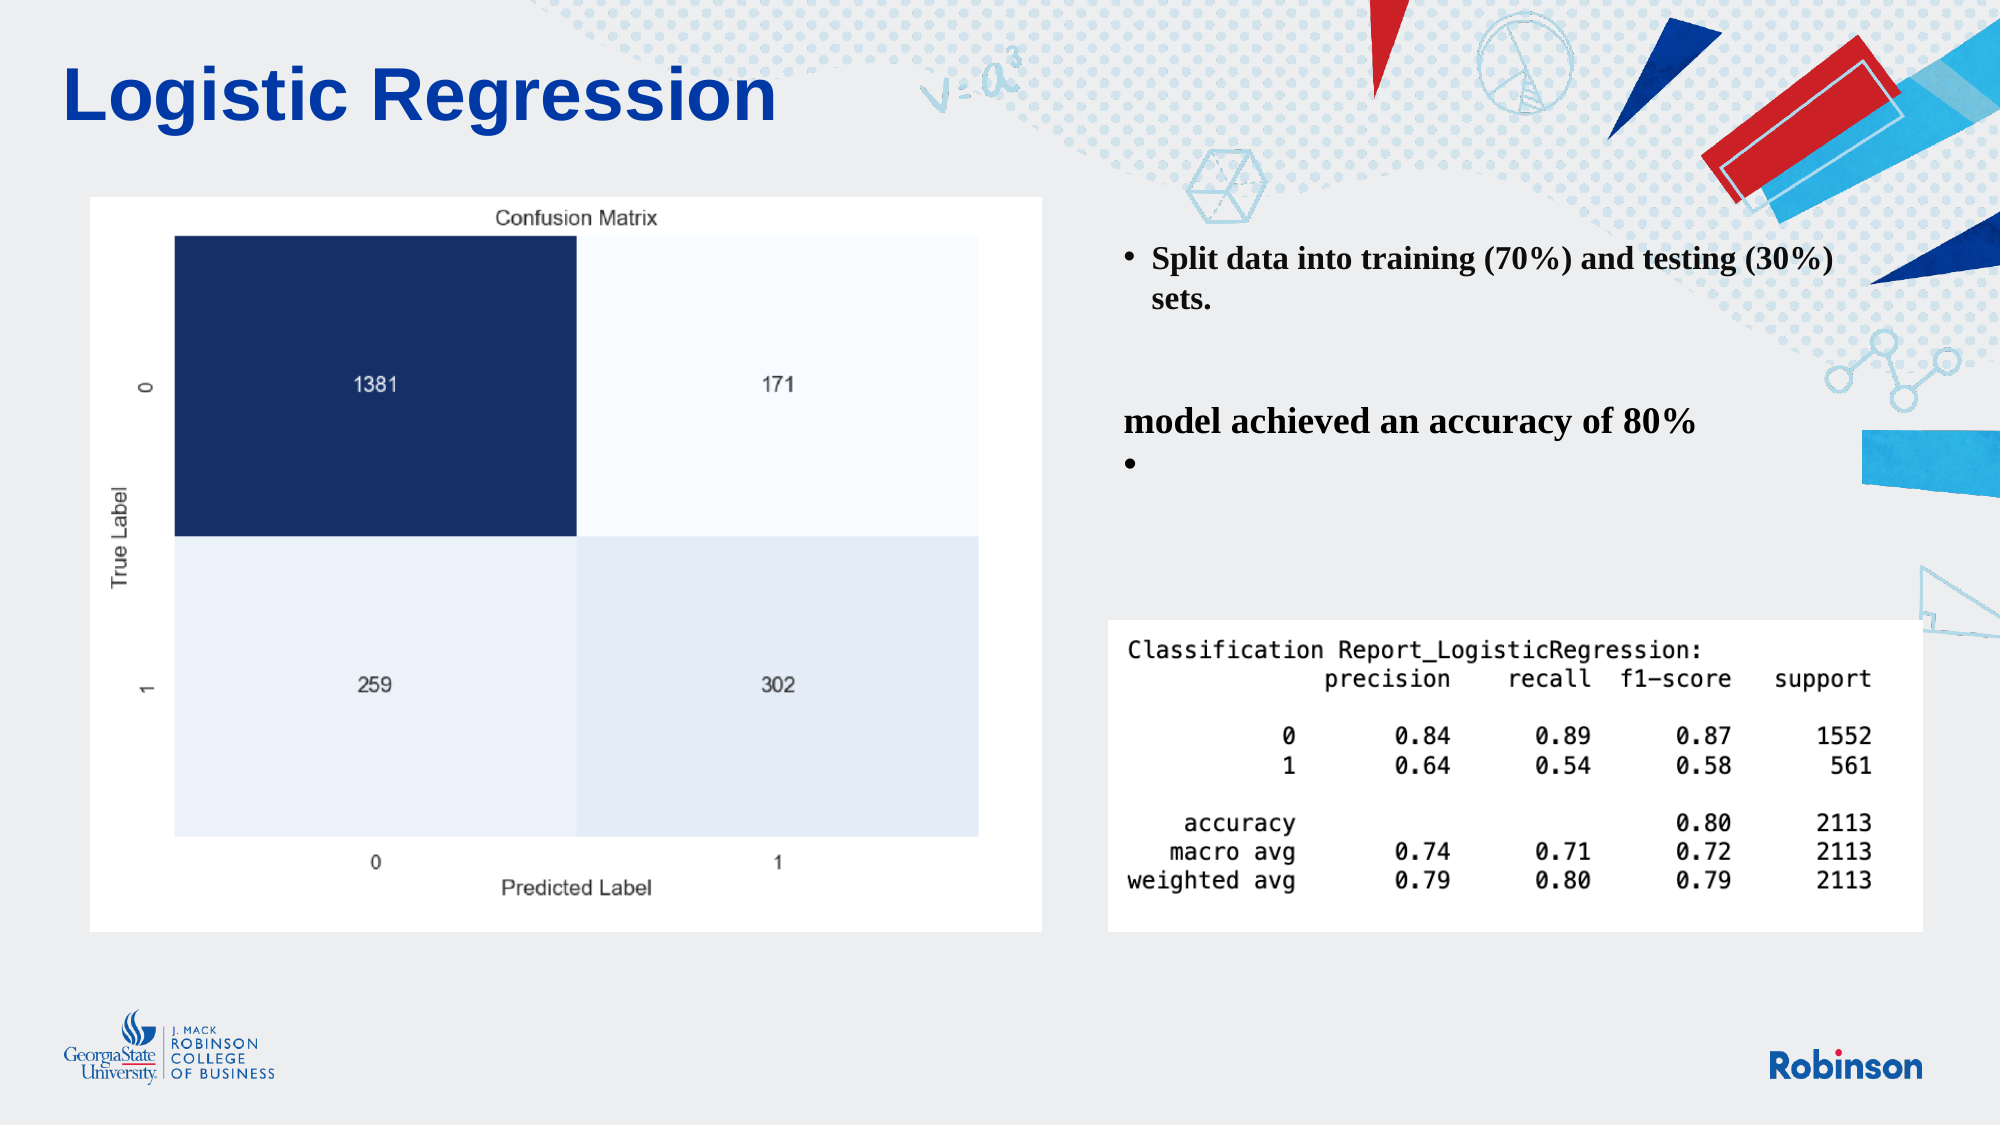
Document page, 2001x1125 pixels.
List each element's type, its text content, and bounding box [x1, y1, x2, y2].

title Logistic Regression [62, 55, 1938, 137]
text_box Split data into training (70%) and testing (30%) sets. model achieved an accuracy of 80% [1108, 228, 1852, 494]
picture [0, 0, 2000, 1125]
list [62, 195, 1938, 880]
